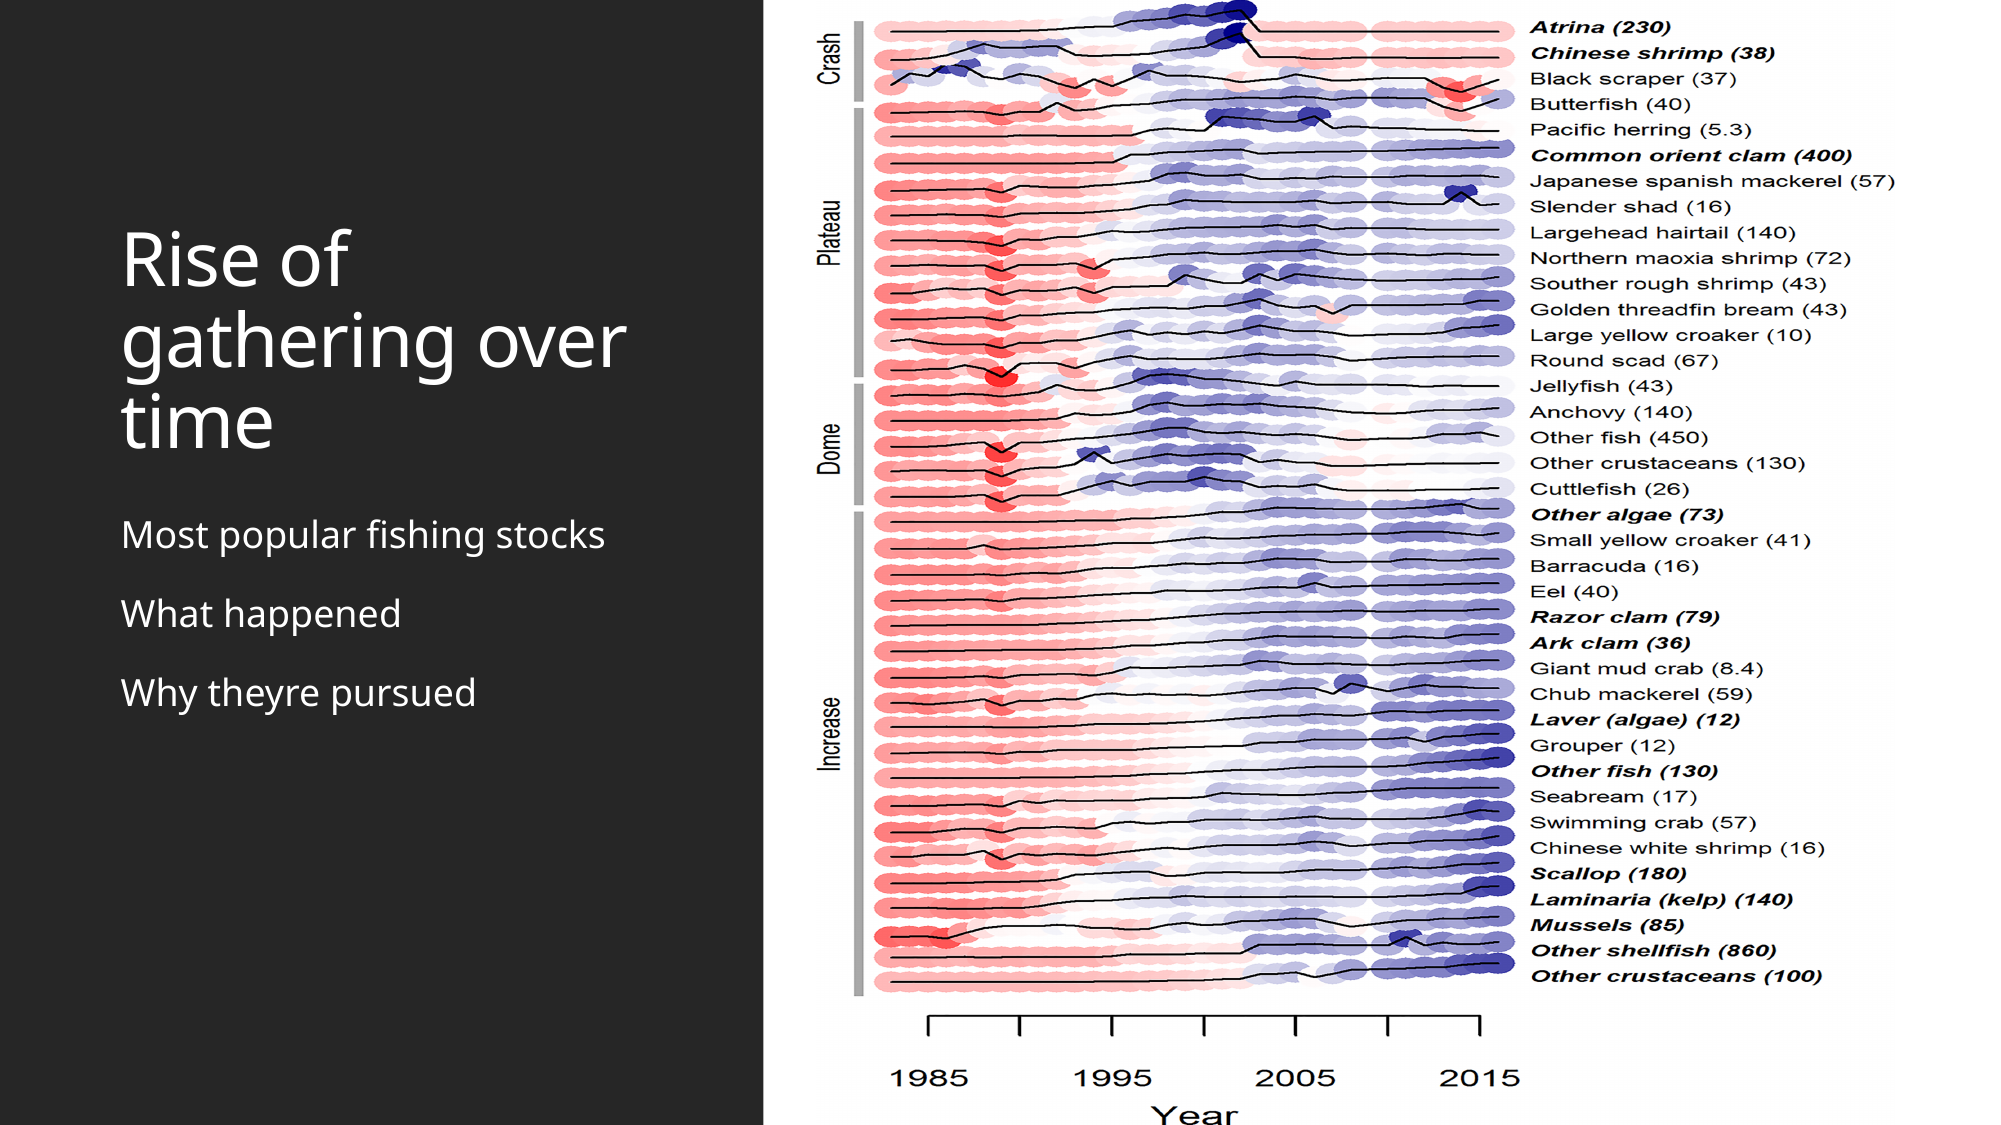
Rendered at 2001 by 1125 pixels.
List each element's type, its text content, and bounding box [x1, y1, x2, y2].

picture [816, 0, 1895, 1125]
title Rise of gathering over time [105, 128, 683, 473]
list Most popular fishing stocks What happened Why theyre pursued [105, 499, 683, 1002]
